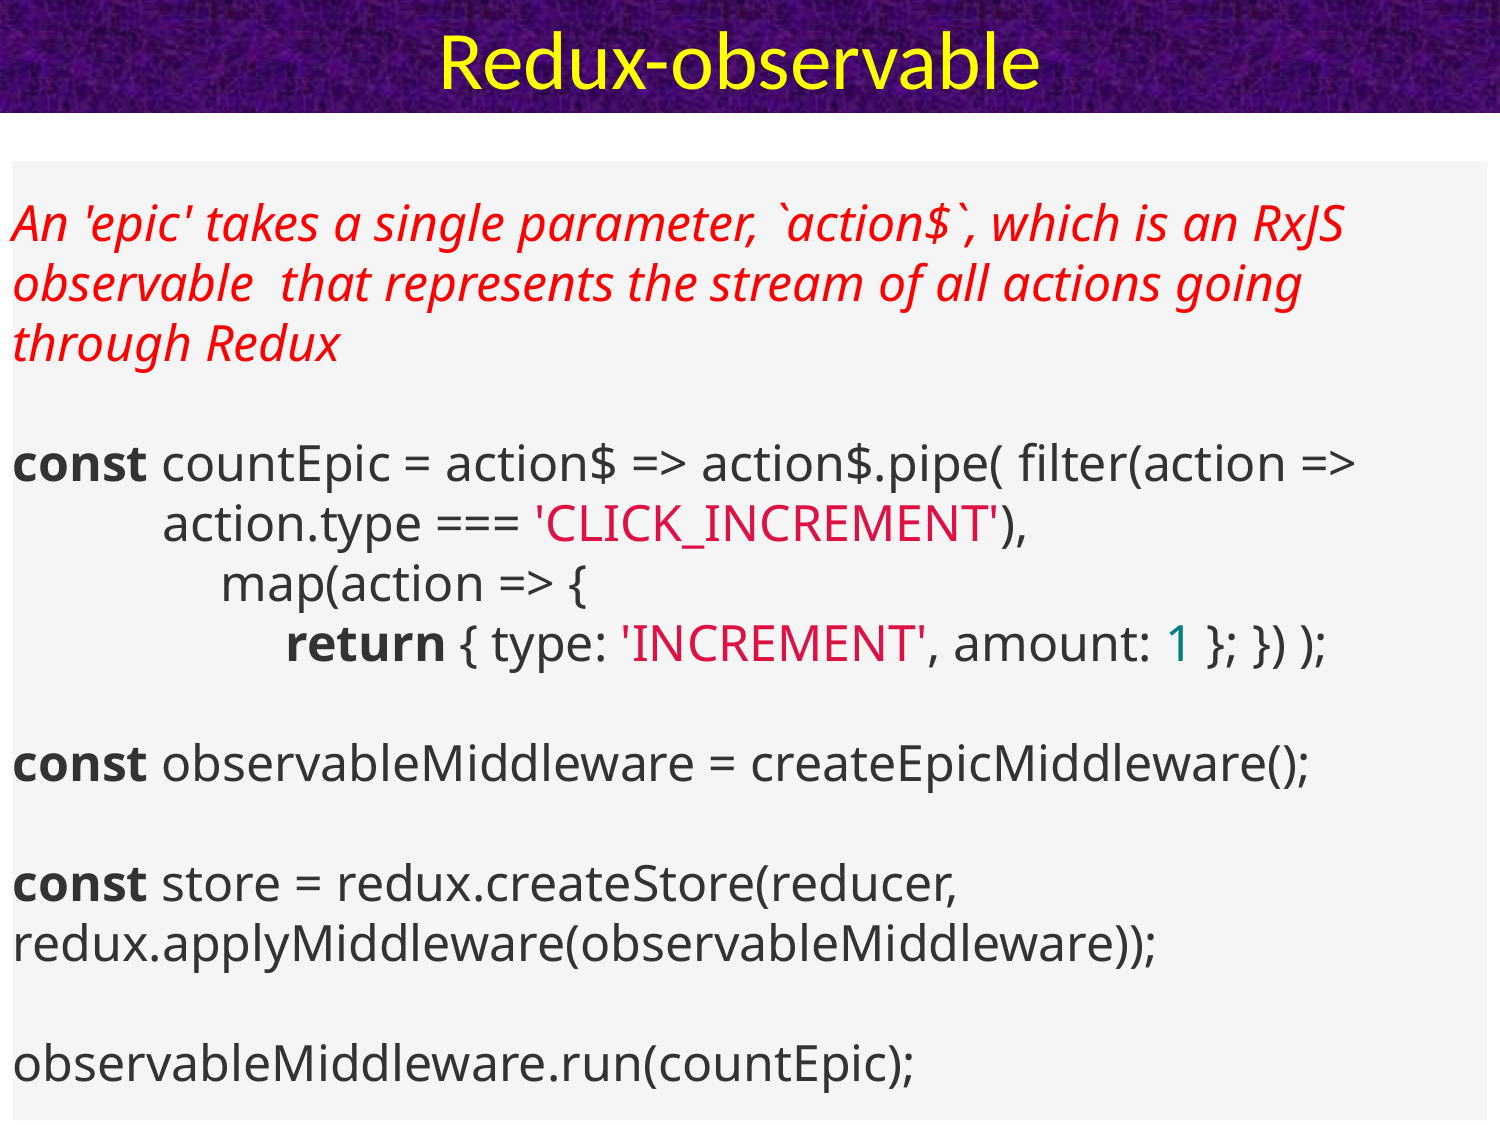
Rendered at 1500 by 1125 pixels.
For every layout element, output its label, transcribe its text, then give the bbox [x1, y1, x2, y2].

title Redux-observable [0, 0, 1500, 113]
text_box An 'epic' takes a single parameter, `action$`, which is an RxJS observable that represents the stream of all actions going through Redux const countEpic = action$ => action$.pipe( filter(action => action.type === 'CLICK_INCREMENT'), map(action => { return { type: 'INCREMENT', amount: 1 }; }) ); const observableMiddleware = createEpicMiddleware(); const store = redux.createStore(reducer, redux.applyMiddleware(observableMiddleware)); observableMiddleware.run(countEpic); [12, 161, 1488, 1121]
